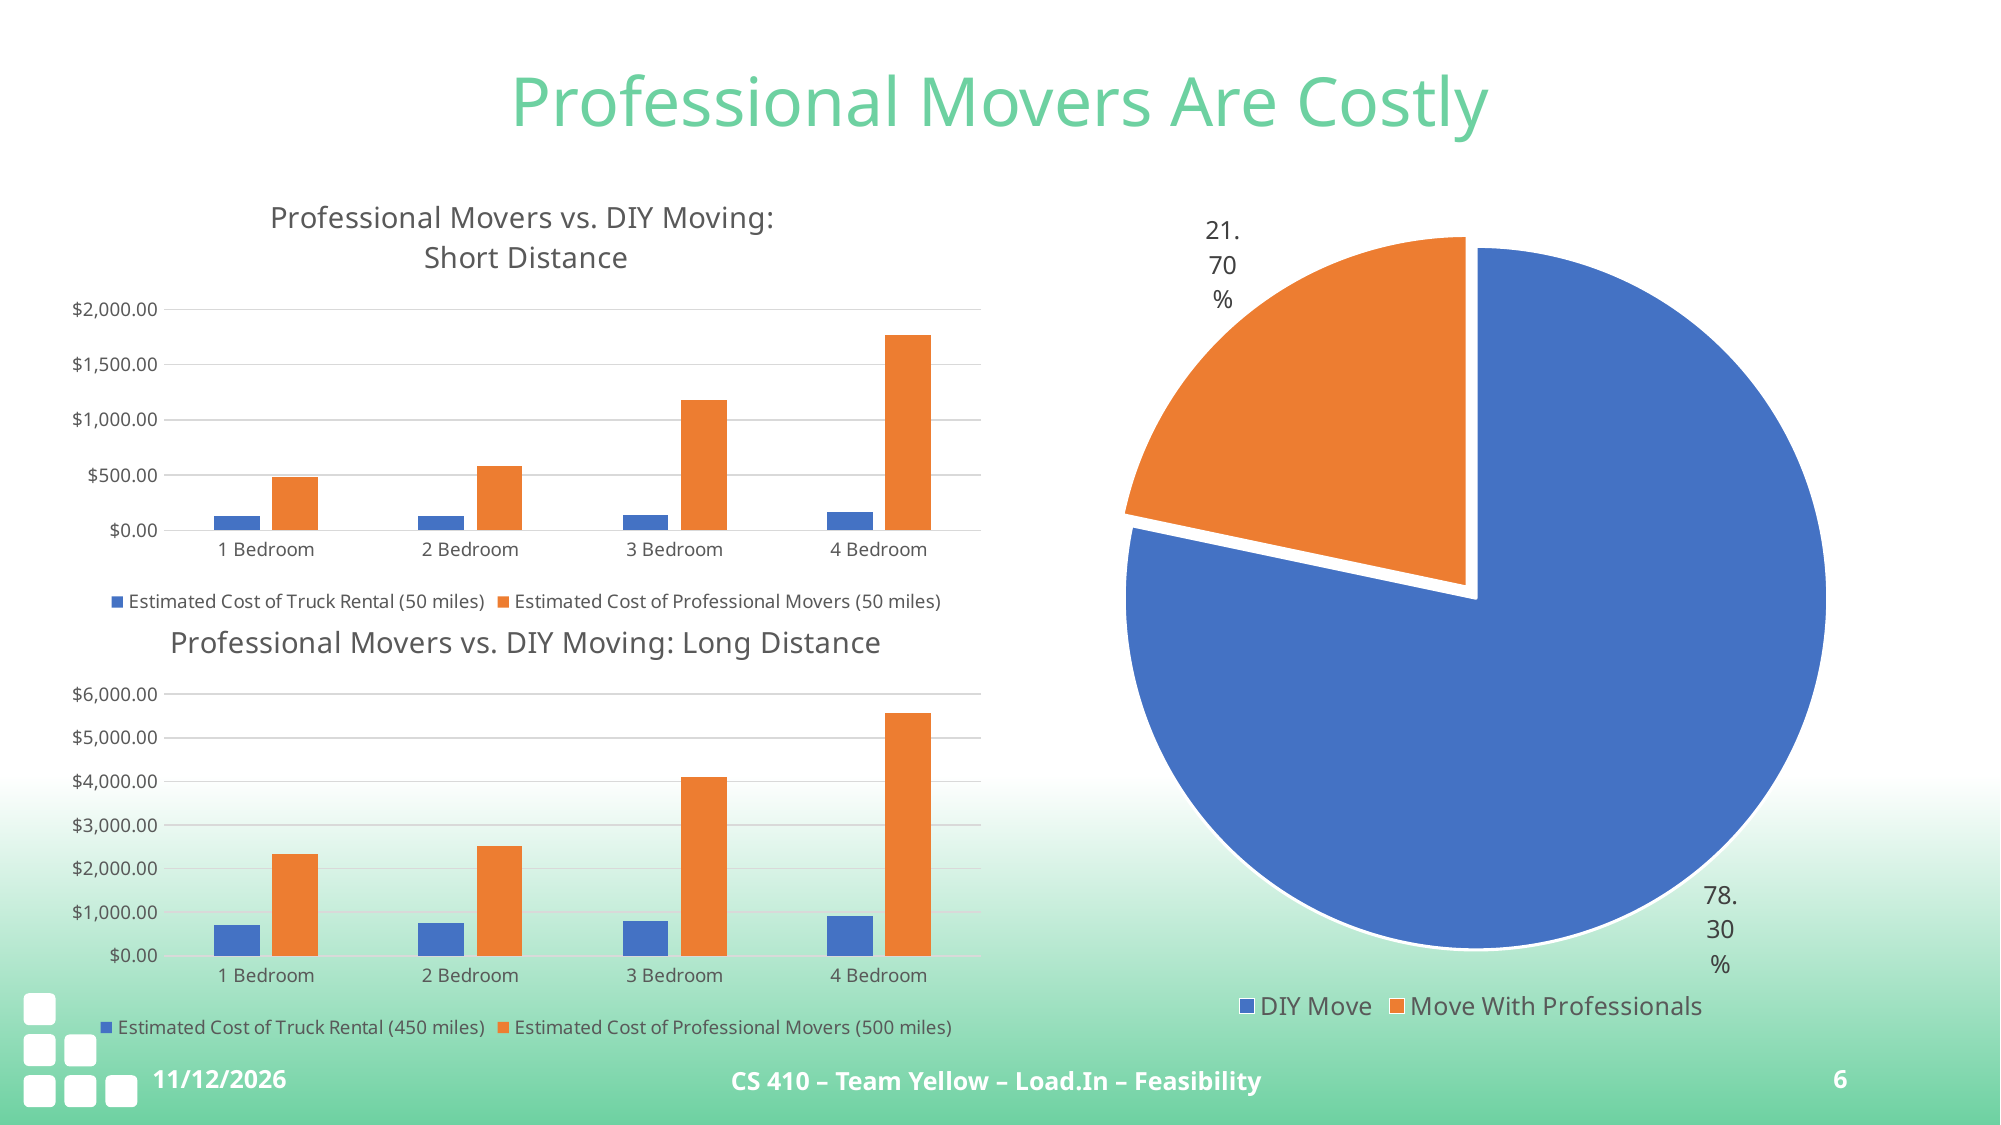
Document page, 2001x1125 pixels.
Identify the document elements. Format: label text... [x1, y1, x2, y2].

text_box CS 410 – Team Yellow – Load.In – Feasibility [662, 1035, 1338, 1125]
text_box 10/12/2020 [137, 1055, 588, 1125]
text_box 6 [1412, 1038, 1863, 1125]
chart [52, 171, 1001, 1048]
chart [1045, 212, 1898, 1030]
text_box Professional Movers Are Costly [137, 59, 1863, 149]
